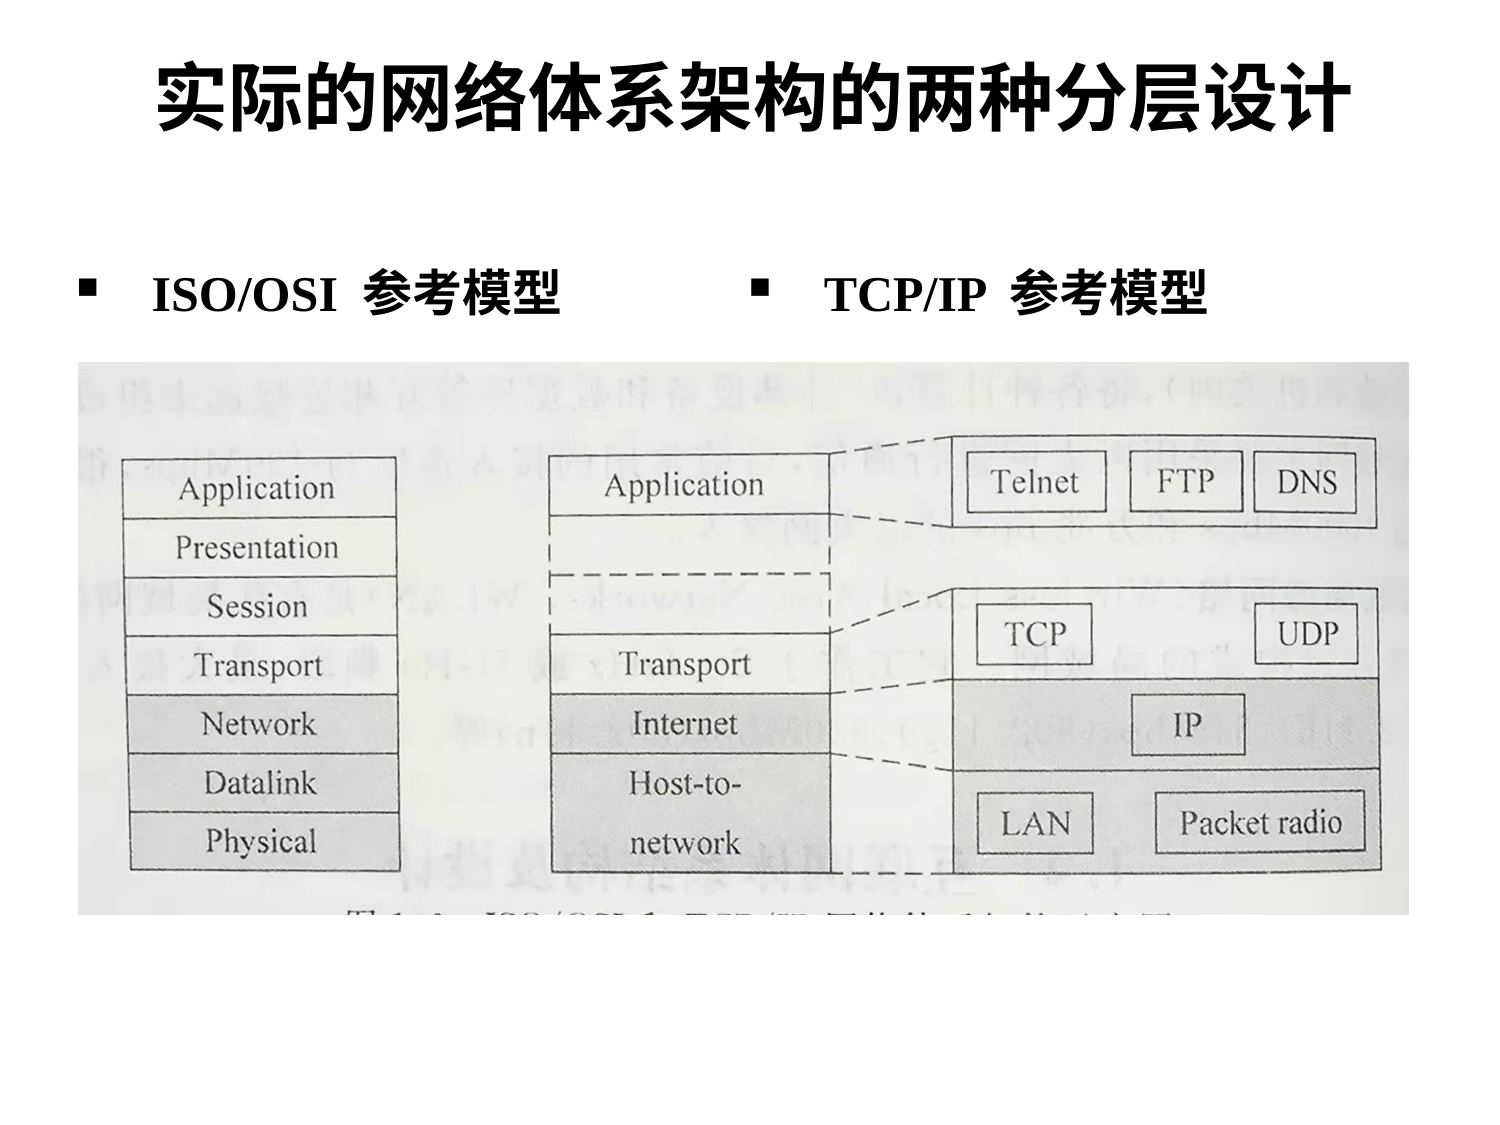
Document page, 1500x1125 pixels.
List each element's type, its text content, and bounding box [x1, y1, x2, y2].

list TCP/IP 参考模型 [720, 242, 1386, 333]
text_box 实际的网络体系架构的两种分层设计 [78, 29, 1429, 161]
picture [77, 362, 1410, 915]
list ISO/OSI 参考模型 [48, 242, 605, 333]
